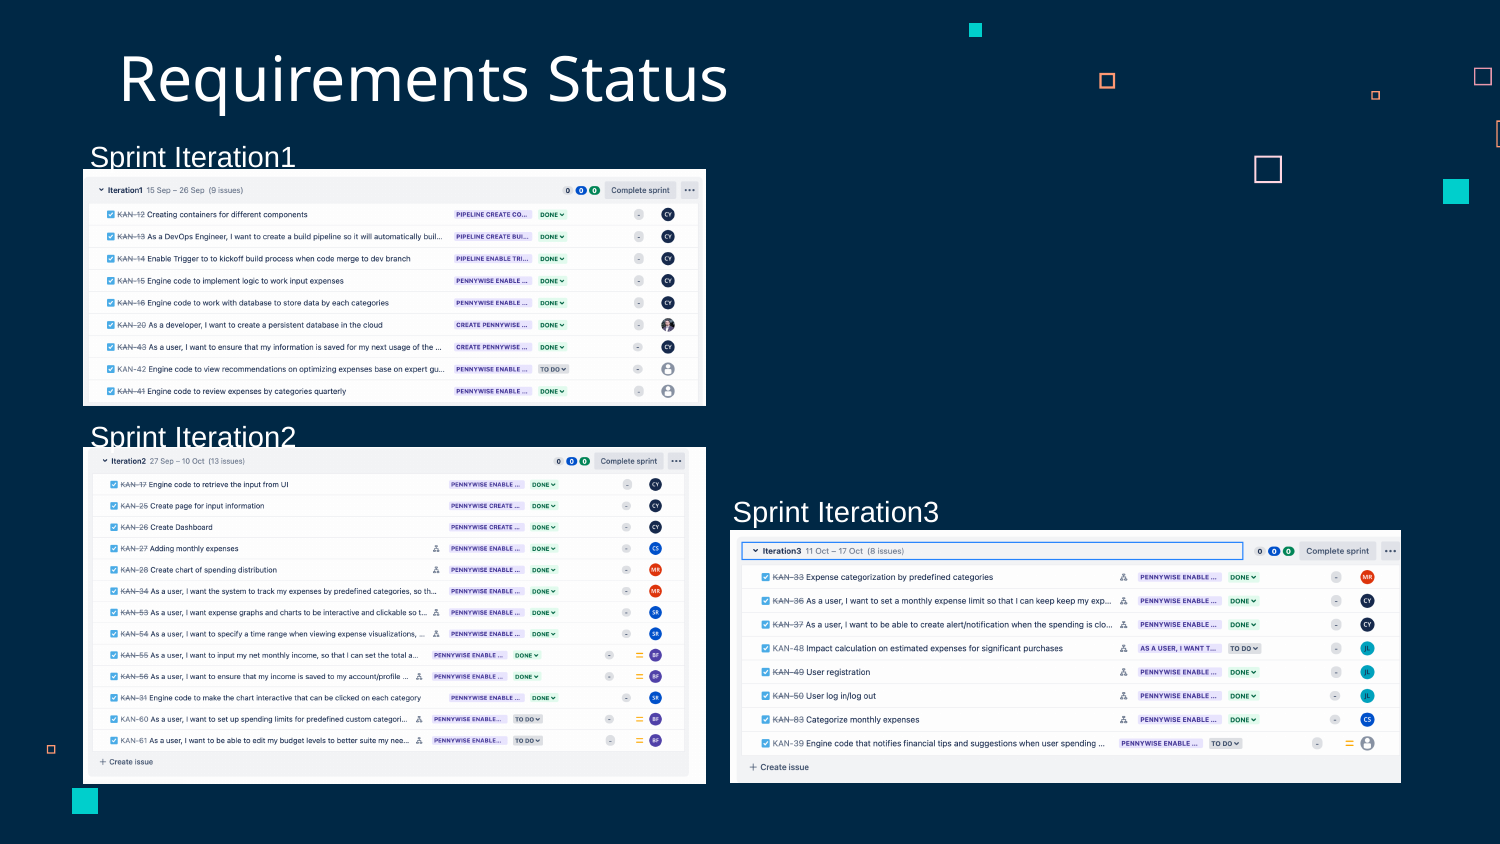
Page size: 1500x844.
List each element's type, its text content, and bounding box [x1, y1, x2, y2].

list Sprint Iteration2 [75, 398, 1182, 474]
picture [83, 447, 706, 785]
list Sprint Iteration3 [717, 472, 1500, 548]
picture [729, 529, 1401, 783]
list Sprint Iteration1 [74, 118, 1182, 193]
title Requirements Status [103, 34, 855, 118]
picture [83, 169, 706, 407]
